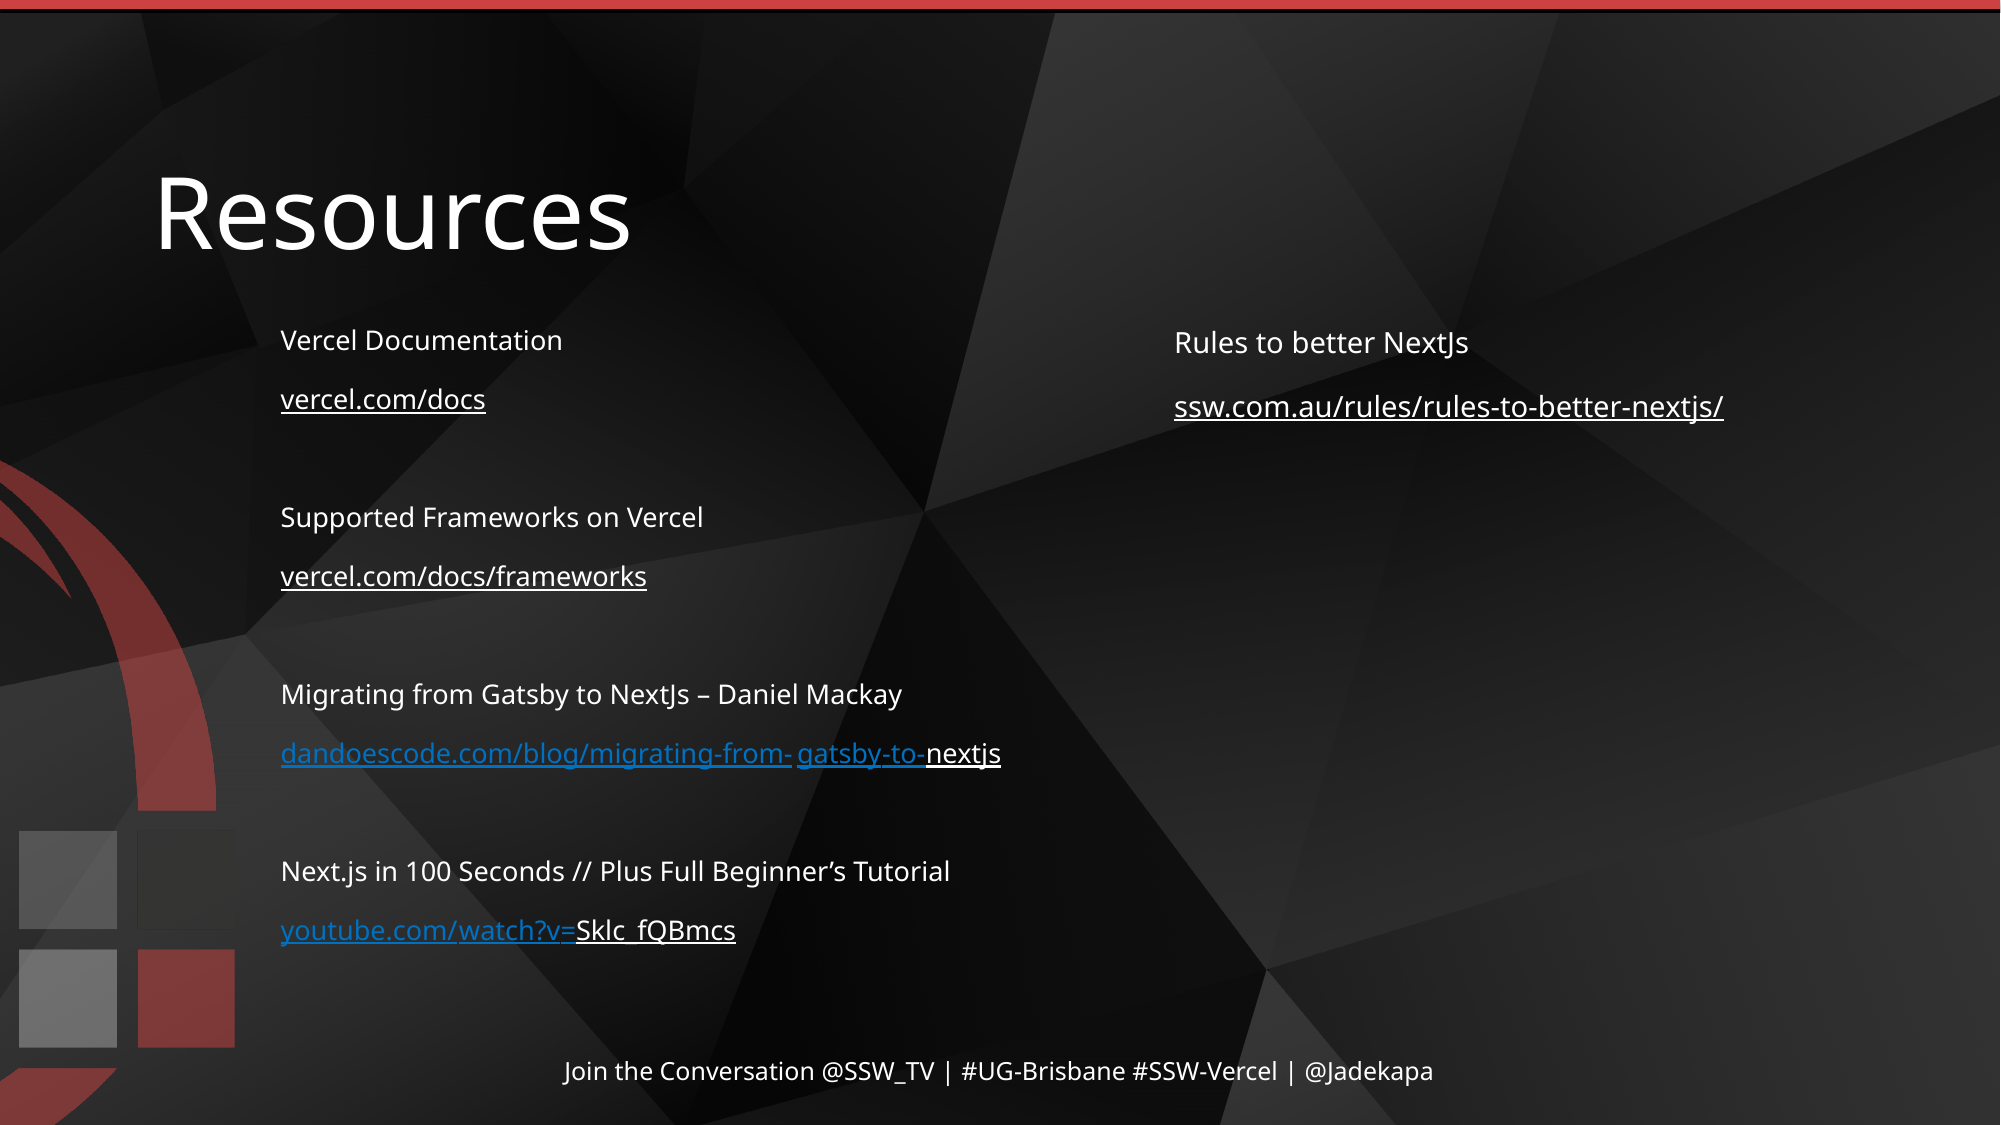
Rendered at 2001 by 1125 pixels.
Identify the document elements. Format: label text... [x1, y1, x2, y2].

picture [0, 13, 2000, 1125]
footer Join the Conversation @SSW_TV | #UG-Brisbane #SSW-Vercel | @Jadekapa [235, 1042, 1877, 1103]
list Vercel Documentation vercel.com/docs Supported Frameworks on Vercel vercel.com/docs/frameworks Migrating from Gatsby to NextJs – Daniel Mackay dandoescode.com/blog/migrating-from-gatsby-to-nextjs Next.js in 100 Seconds // Plus Full Beginner’s Tutorial youtube.com/watch?v=Sklc_fQBmcs [251, 299, 1037, 1020]
text_box Rules to better NextJs ssw.com.au/rules/rules-to-better-nextjs/ [1144, 299, 1930, 1020]
title Resources [123, 60, 1877, 278]
